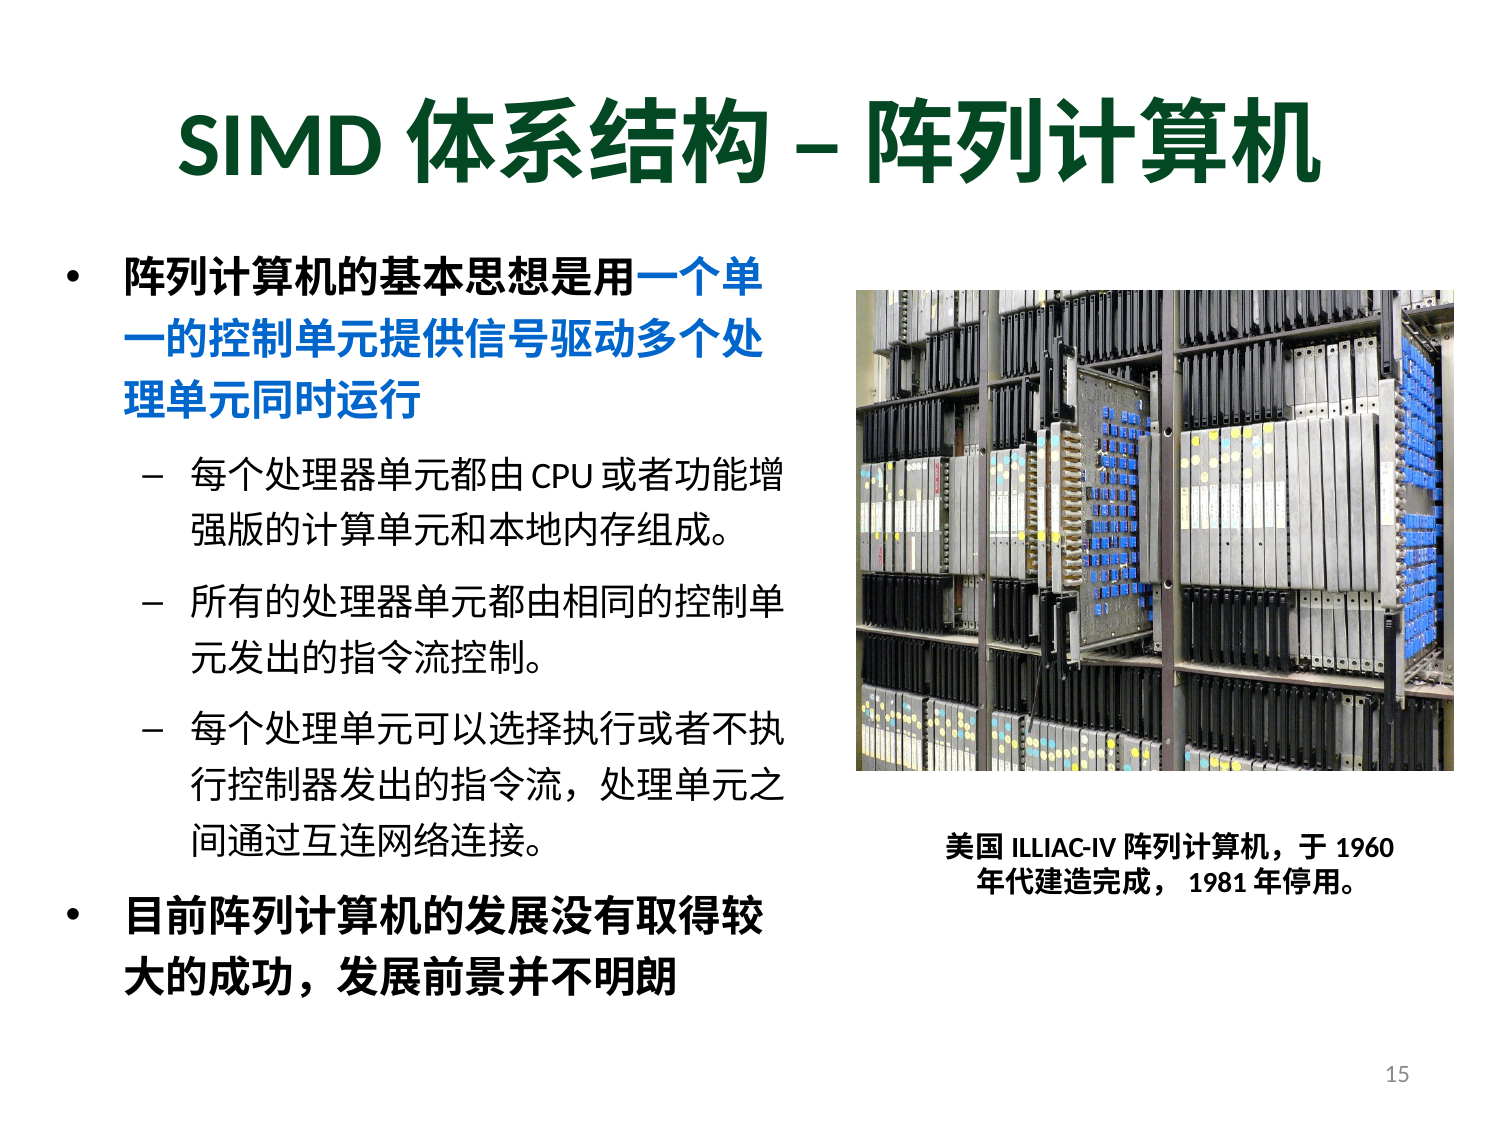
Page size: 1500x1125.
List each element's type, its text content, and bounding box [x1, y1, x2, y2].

picture [856, 290, 1455, 771]
title SIMD体系结构 – 阵列计算机 [75, 45, 1425, 233]
slide_number 15 [1074, 1042, 1425, 1103]
text_box 美国ILLIAC-IV阵列计算机，于1960年代建造完成，1981年停用。 [921, 820, 1425, 906]
list 阵列计算机的基本思想是用一个单一的控制单元提供信号驱动多个处理单元同时运行 每个处理器单元都由CPU或者功能增强版的计算单元和本地内存组成。 所有的处理器单元都由相同的控制单元发出的指令流控制。 每个处理单元可以选择执行或者不执行控制器发出的指令流，处理单元之间通过互连网络连接。 目前阵列计算机的发展没有取得较大的成功，发展前景并不明朗 [50, 232, 809, 1024]
